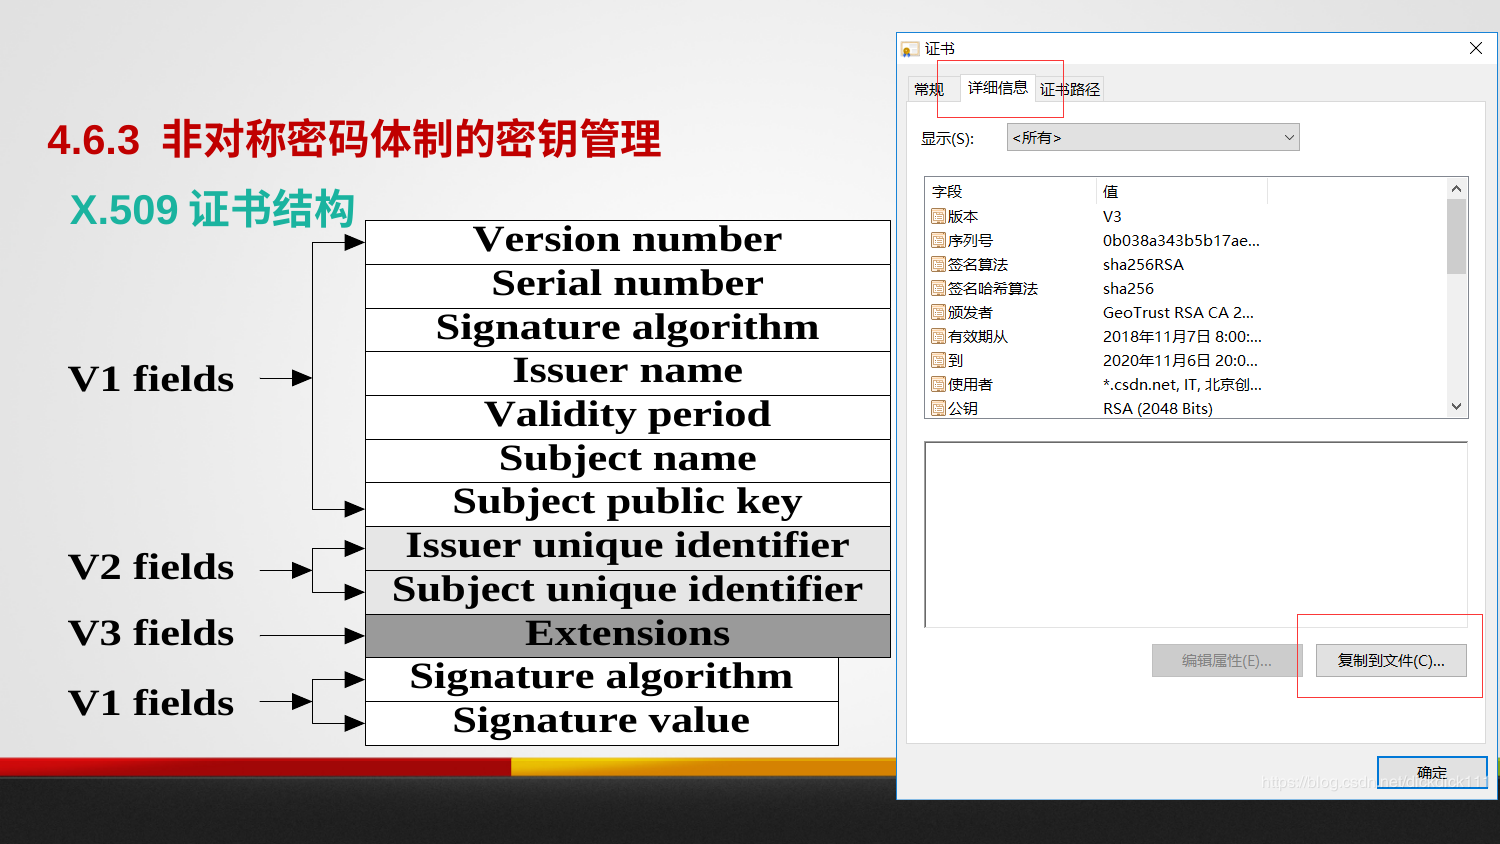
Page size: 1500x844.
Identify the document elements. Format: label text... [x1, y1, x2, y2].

picture [0, 0, 1500, 844]
text_box X.509证书结构 [55, 175, 371, 241]
text_box 4.6.3 非对称密码体制的密钥管理 [32, 105, 678, 171]
text_box 4.6 密钥管理技术 [1113, 23, 1477, 30]
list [63, 209, 890, 753]
